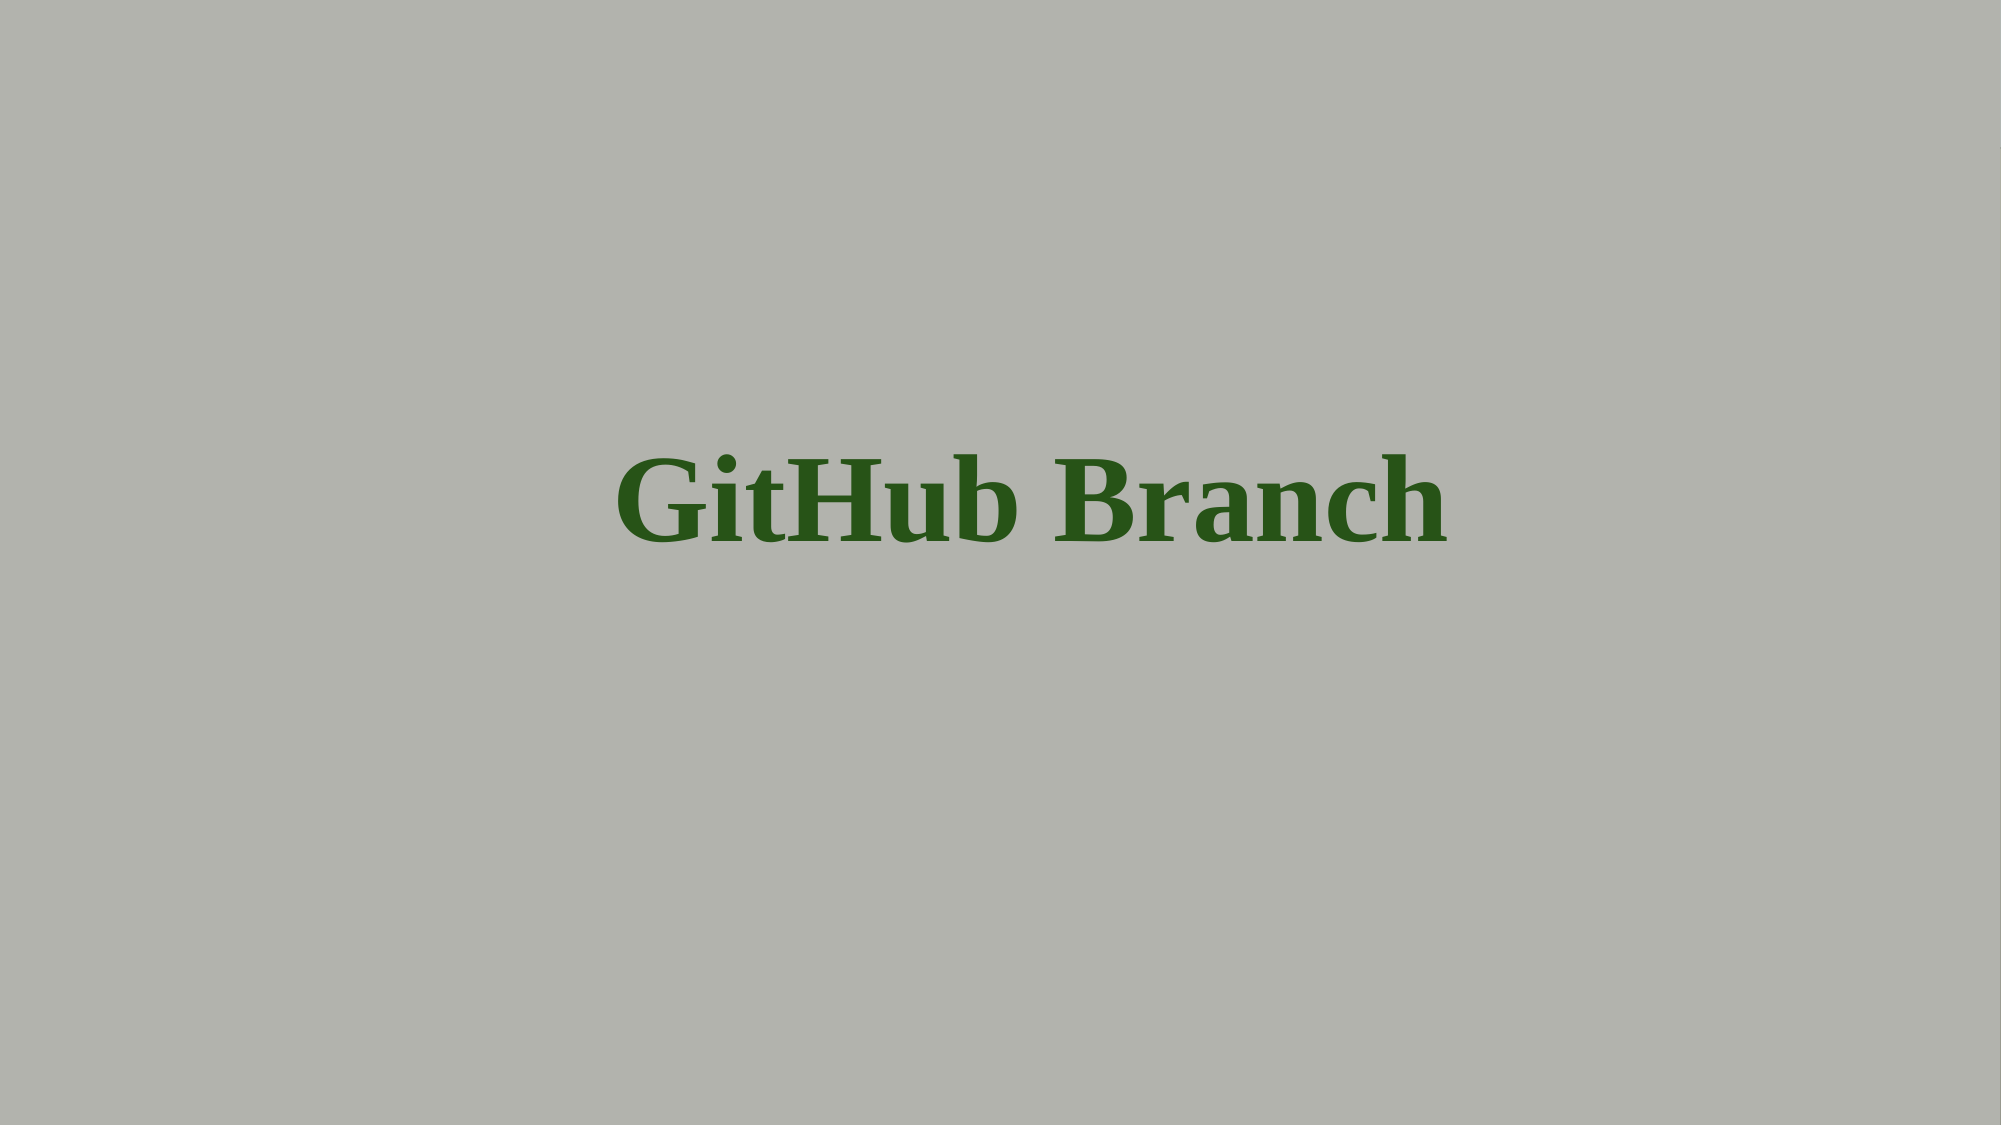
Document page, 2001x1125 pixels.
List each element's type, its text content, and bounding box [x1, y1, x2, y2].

title GitHub Branch [189, 362, 1873, 577]
